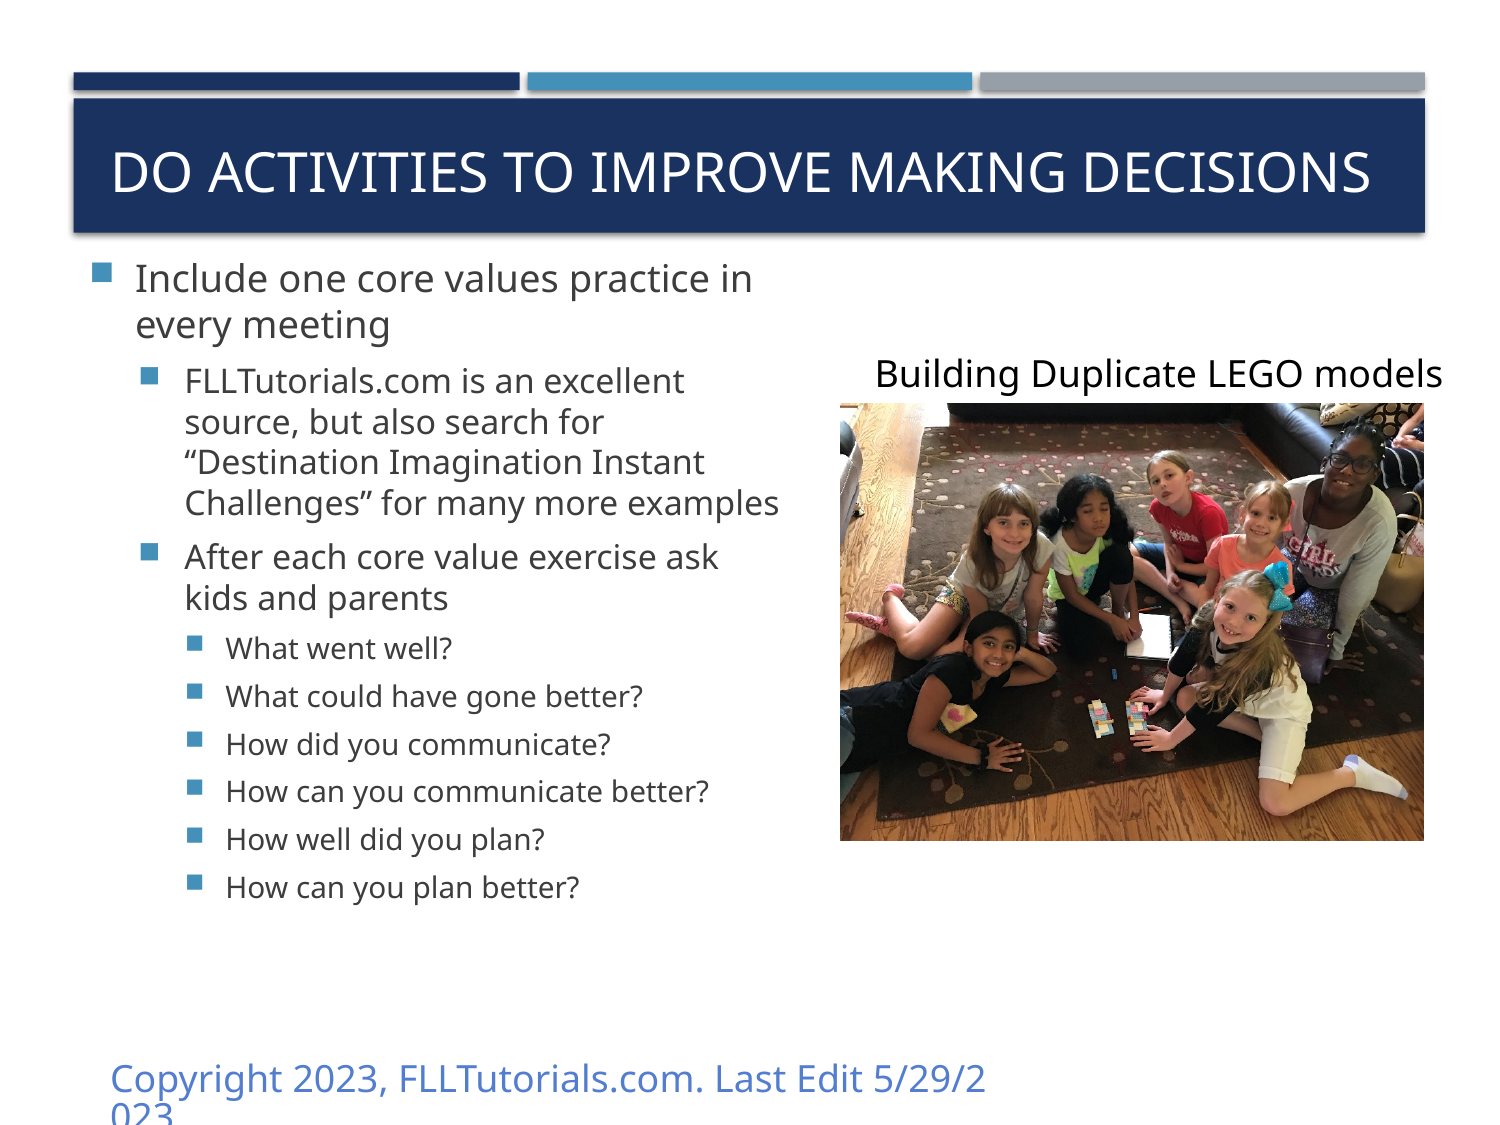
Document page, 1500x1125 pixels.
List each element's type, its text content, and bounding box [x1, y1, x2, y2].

title Do activities to improve making decisions [95, 112, 1406, 211]
text_box Building Duplicate LEGO models [859, 342, 1459, 403]
picture [840, 402, 1424, 842]
footer Copyright 2023, FLLTutorials.com. Last Edit 5/29/2023 [95, 1047, 1022, 1108]
list Include one core values practice in every meeting FLLTutorials.com is an excellent source, but also search for “Destination Imagination Instant Challenges” for many more examples After each core value exercise ask kids and parents What went well? What could have gone better? How did you communicate? How can you communicate better? How well did you plan? How can you plan better? [73, 246, 805, 962]
